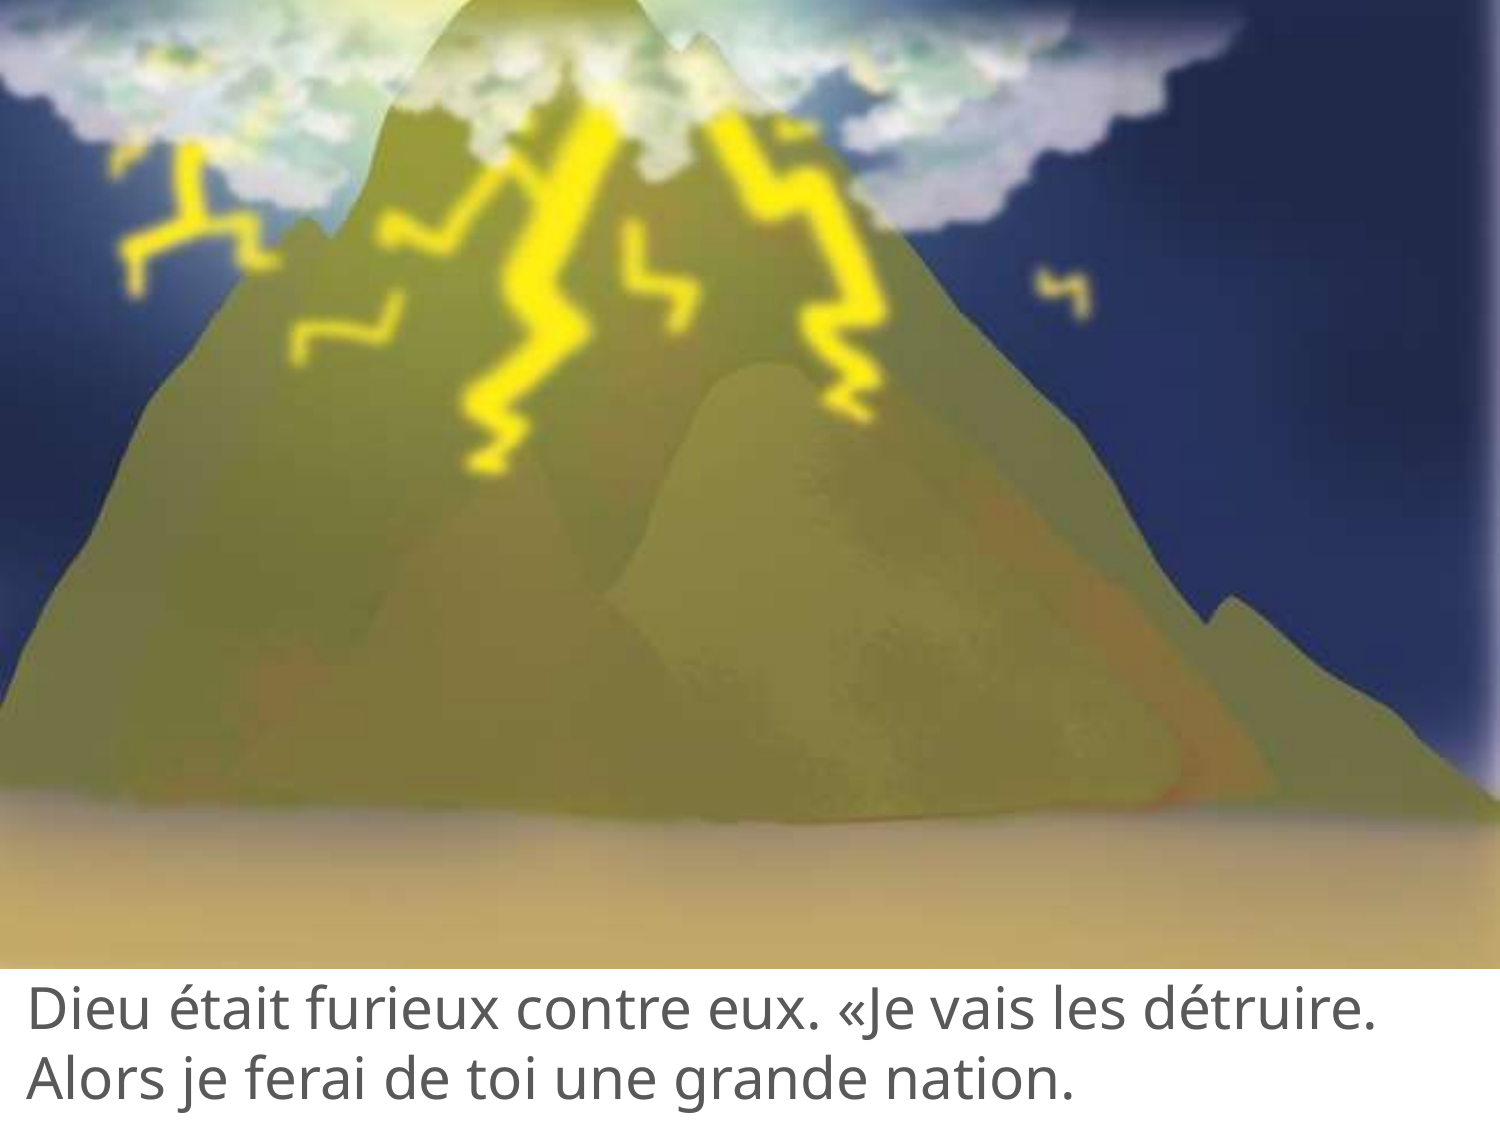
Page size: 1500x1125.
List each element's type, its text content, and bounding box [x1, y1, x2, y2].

picture [0, 0, 1500, 969]
text_box Dieu était furieux contre eux. «Je vais les détruire. Alors je ferai de toi une grande nation. [11, 975, 1498, 1119]
